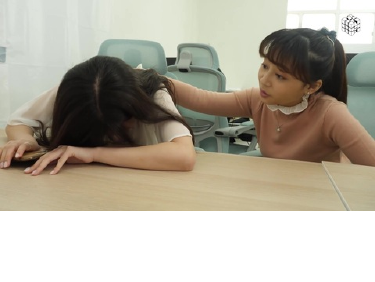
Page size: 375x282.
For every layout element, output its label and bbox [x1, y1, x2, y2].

picture [0, 0, 375, 212]
